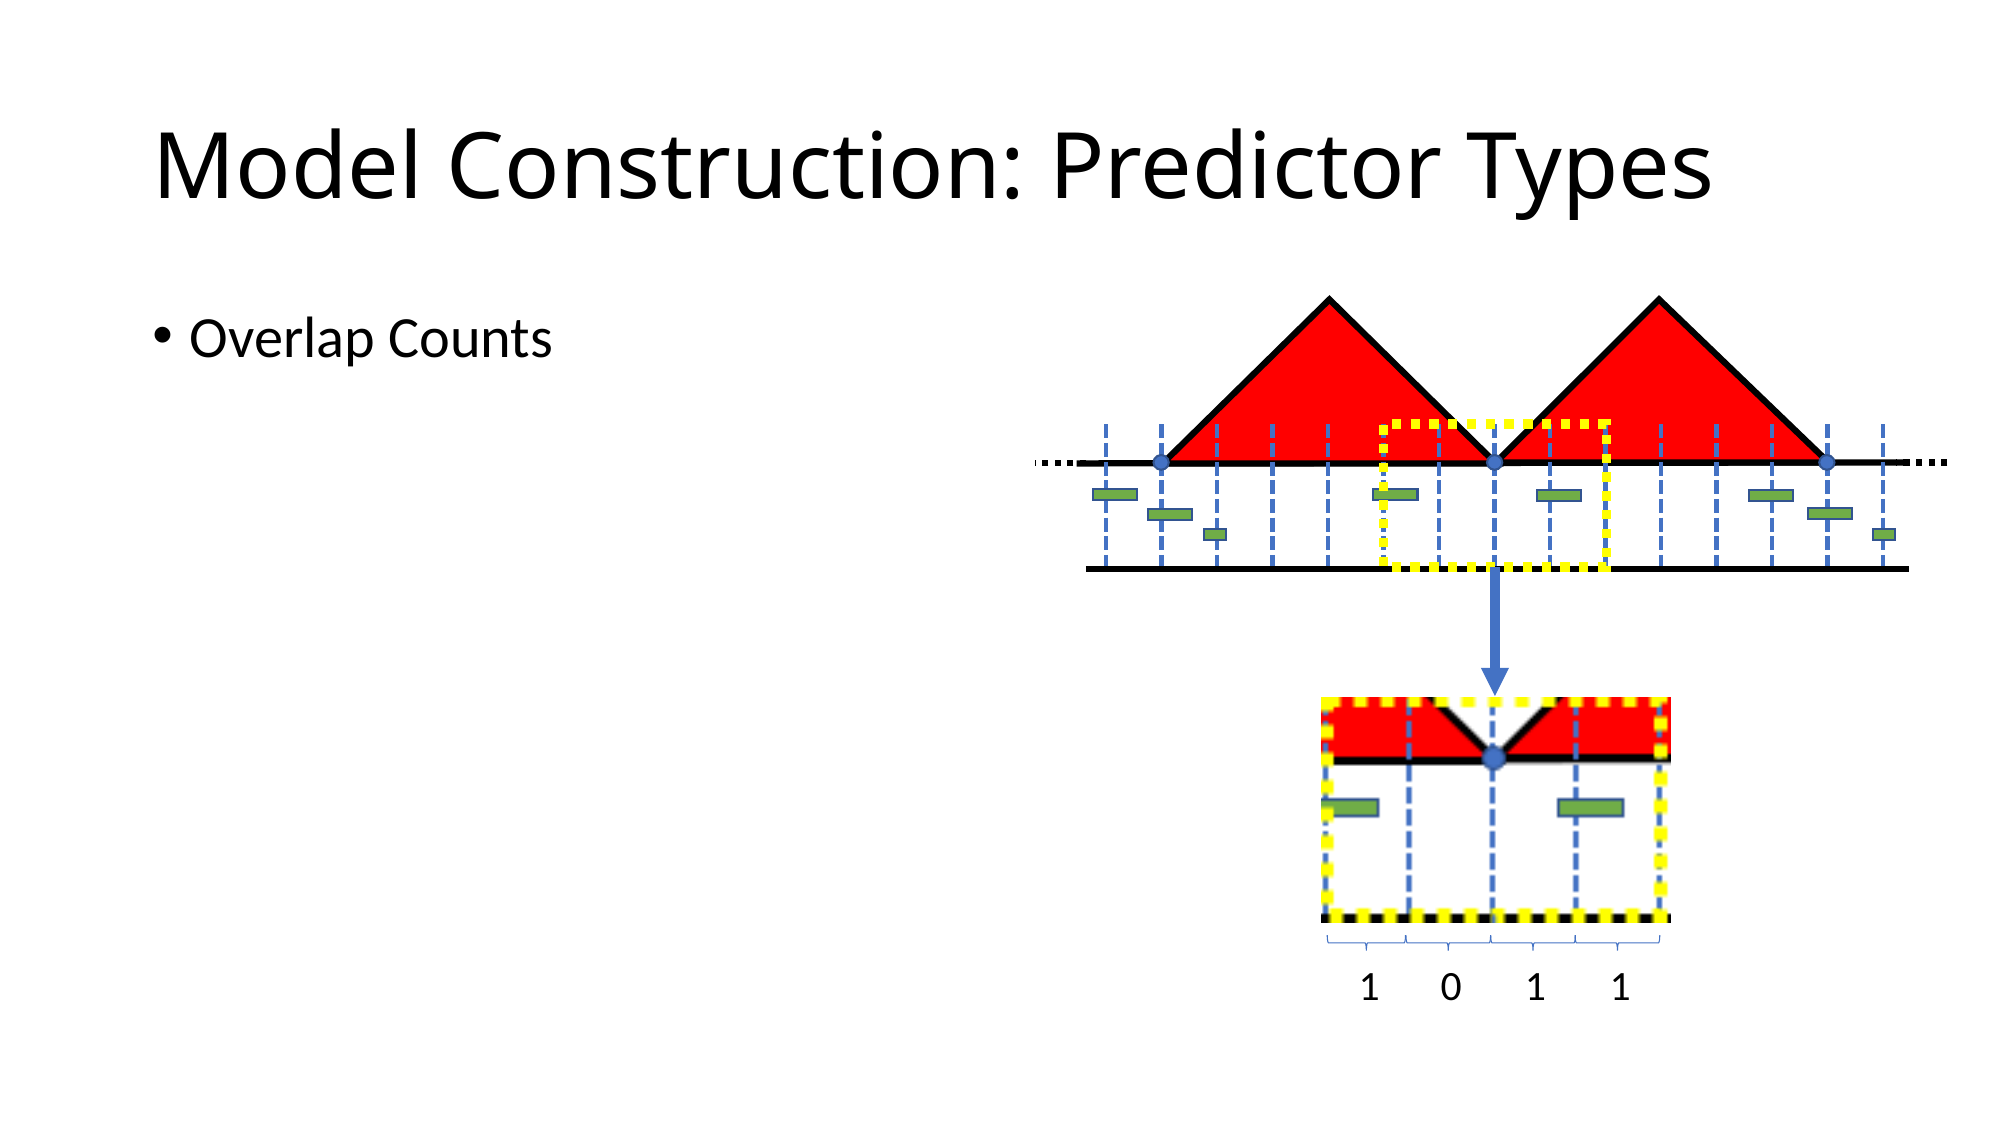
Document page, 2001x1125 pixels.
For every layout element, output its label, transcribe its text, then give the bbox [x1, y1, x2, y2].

list Overlap Counts [137, 299, 1000, 1014]
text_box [1035, 299, 1948, 1010]
title Model Construction: Predictor Types [137, 59, 1863, 278]
